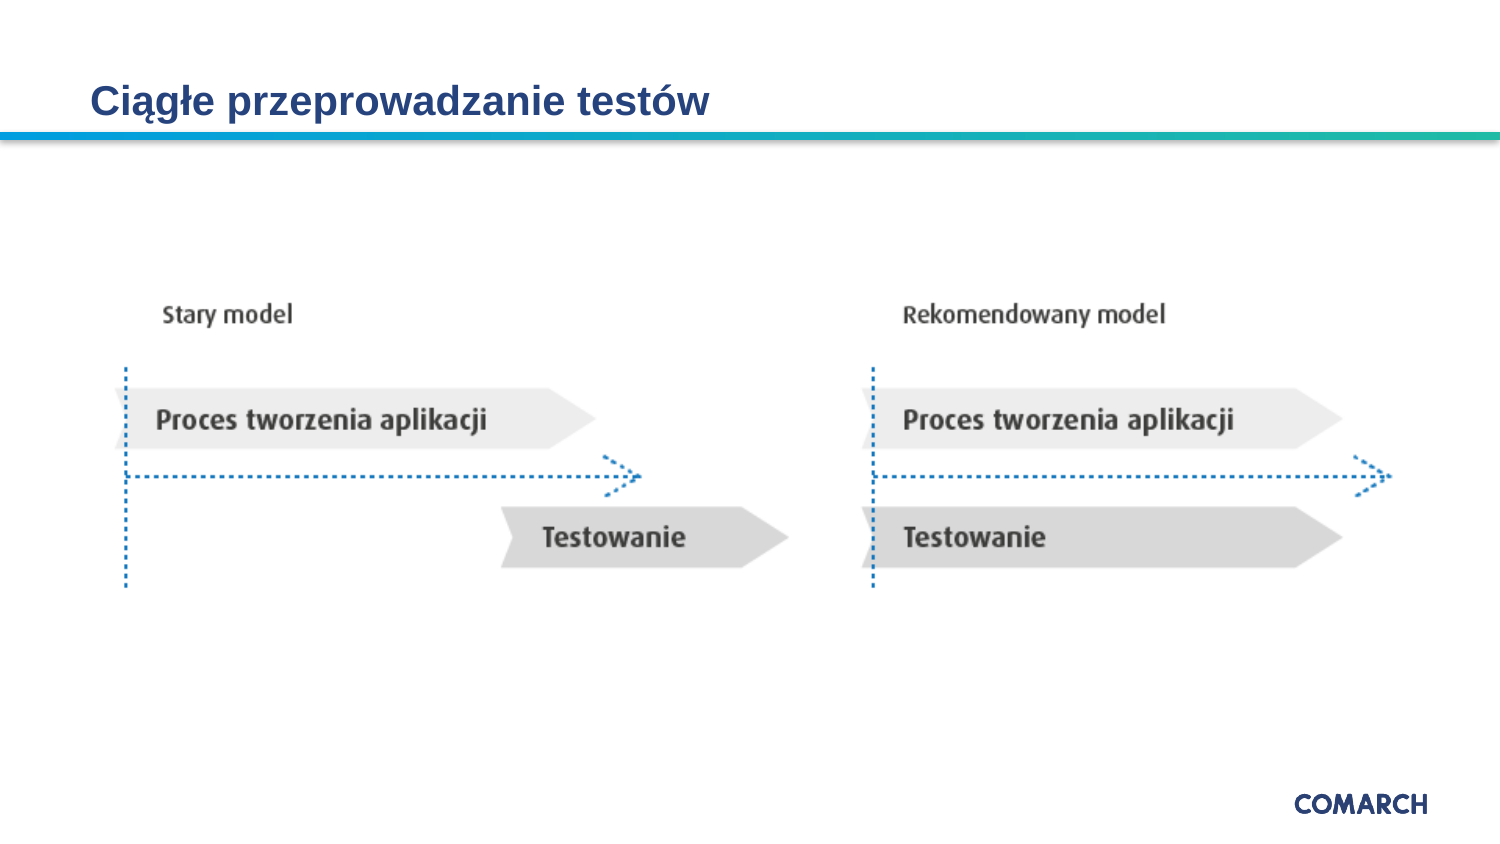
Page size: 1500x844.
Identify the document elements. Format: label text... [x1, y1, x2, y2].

picture [1294, 793, 1427, 814]
title Ciągłe przeprowadzanie testów [75, 19, 1425, 132]
picture [62, 262, 1438, 671]
